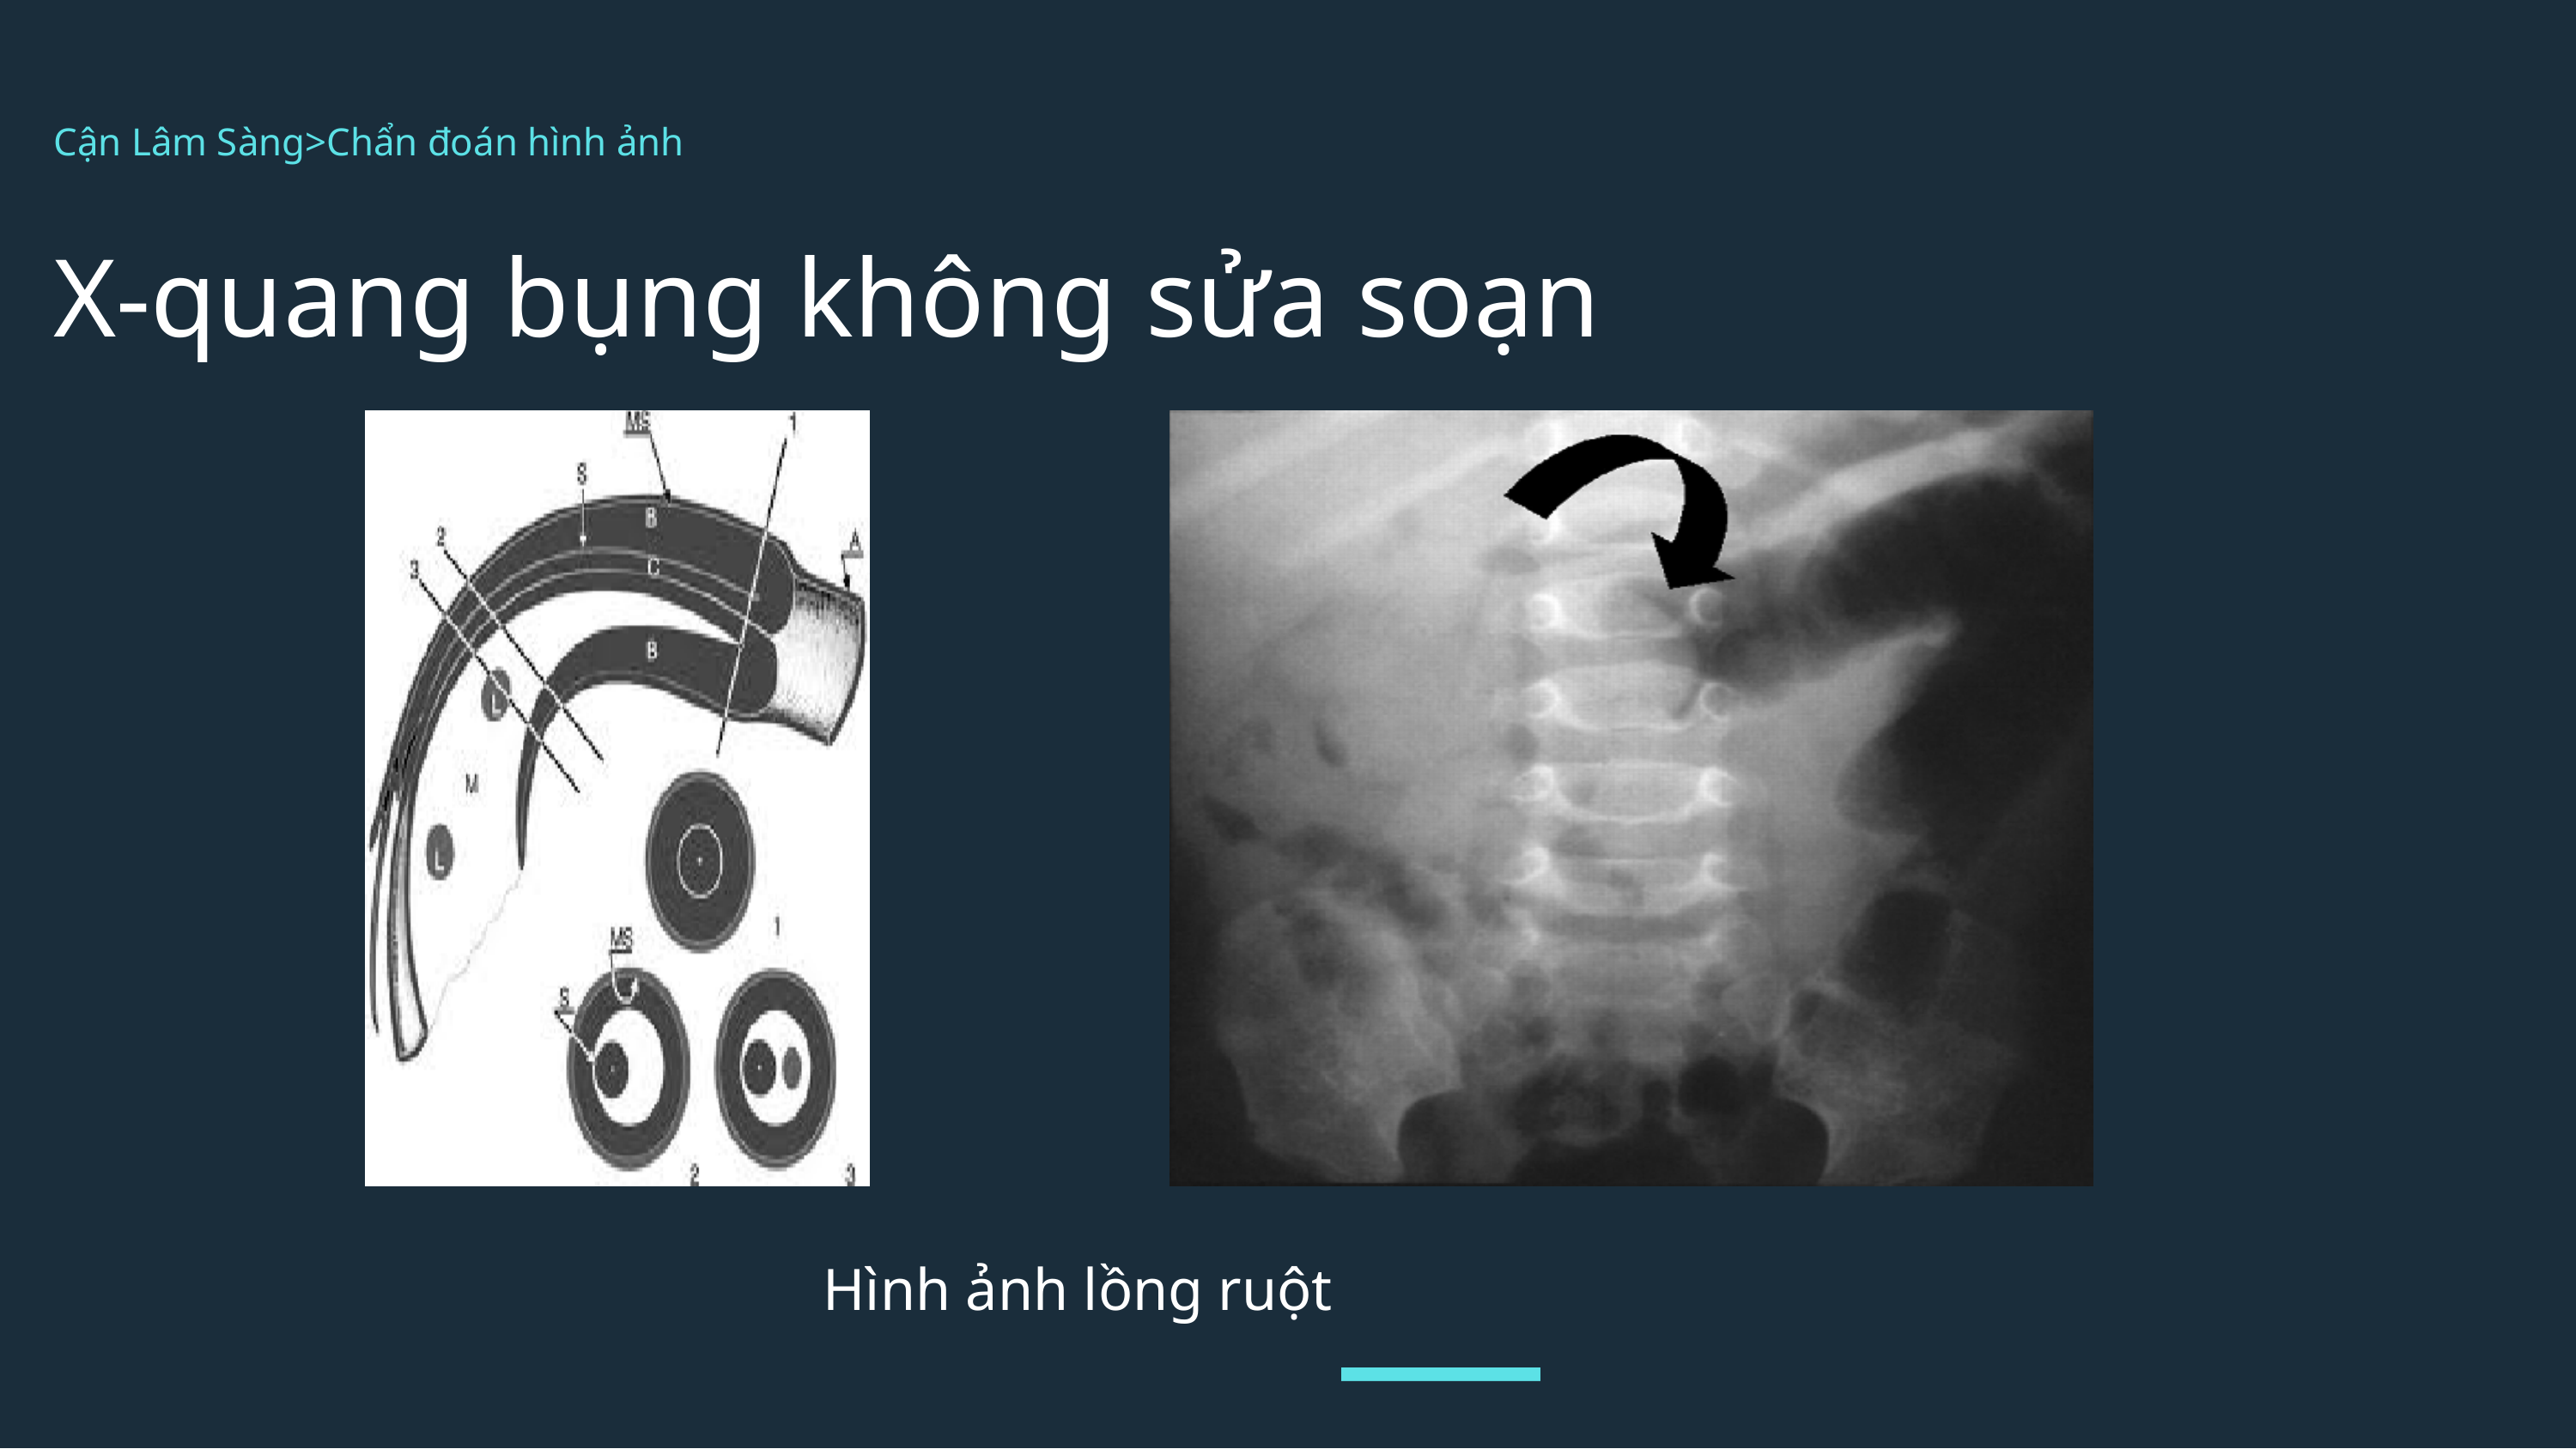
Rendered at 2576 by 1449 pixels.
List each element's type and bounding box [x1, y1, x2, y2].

picture [1170, 410, 2093, 1186]
picture [364, 410, 870, 1186]
picture [1341, 1367, 1540, 1381]
text_box [0, 0, 2576, 1449]
